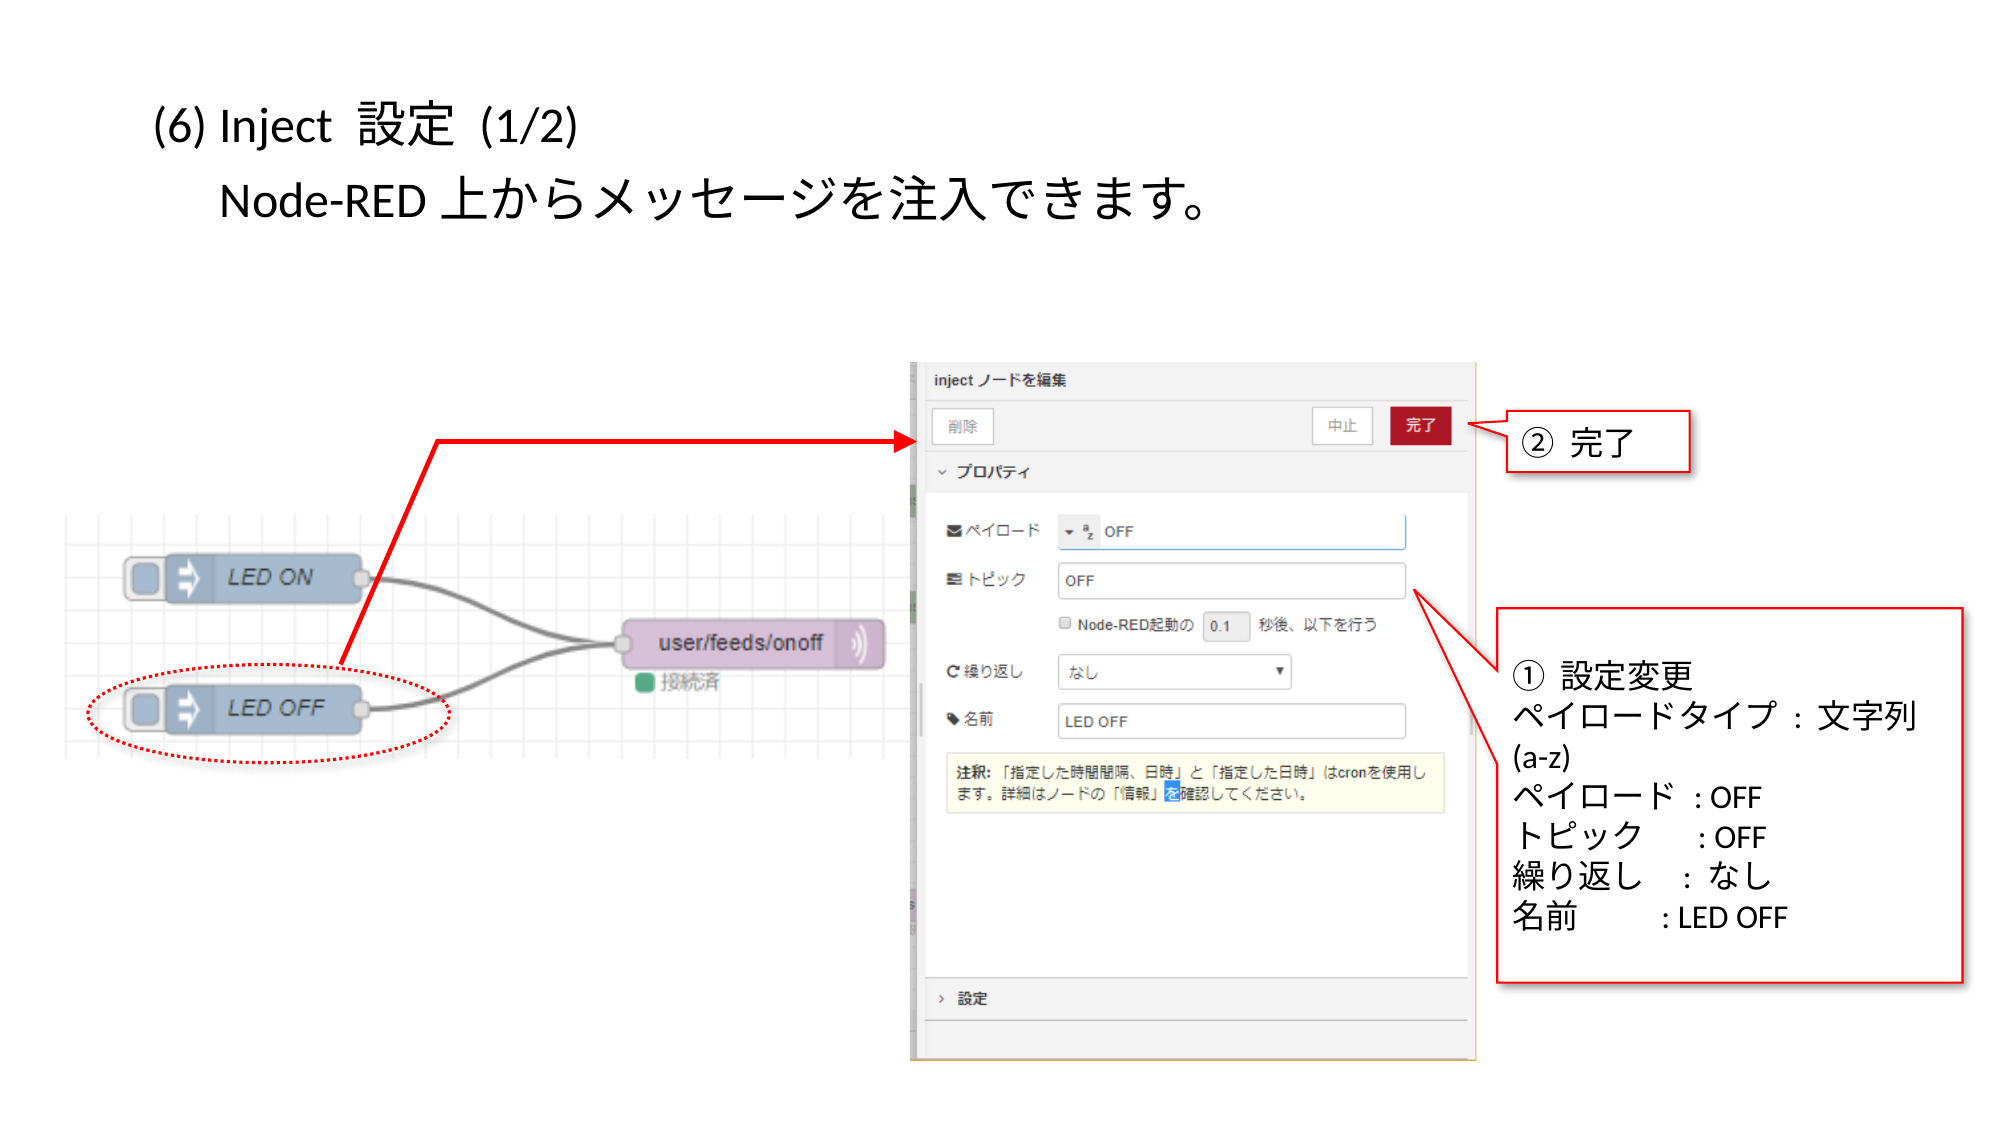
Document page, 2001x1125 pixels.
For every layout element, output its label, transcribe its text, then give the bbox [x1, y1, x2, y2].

picture [63, 362, 1477, 1061]
text_box ① 設定変更 ペイロードタイプ : 文字列(a-z) ペイロード : OFF トピック : OFF 繰り返し : なし 名前 : LED OFF [1477, 607, 1964, 984]
text_box [404, 431, 909, 514]
text_box [196, 759, 340, 764]
text_box (6) Inject 設定 (1/2) Node-RED上からメッセージを注入できます。 [137, 91, 1963, 534]
text_box ② 完了 [1477, 409, 1691, 474]
